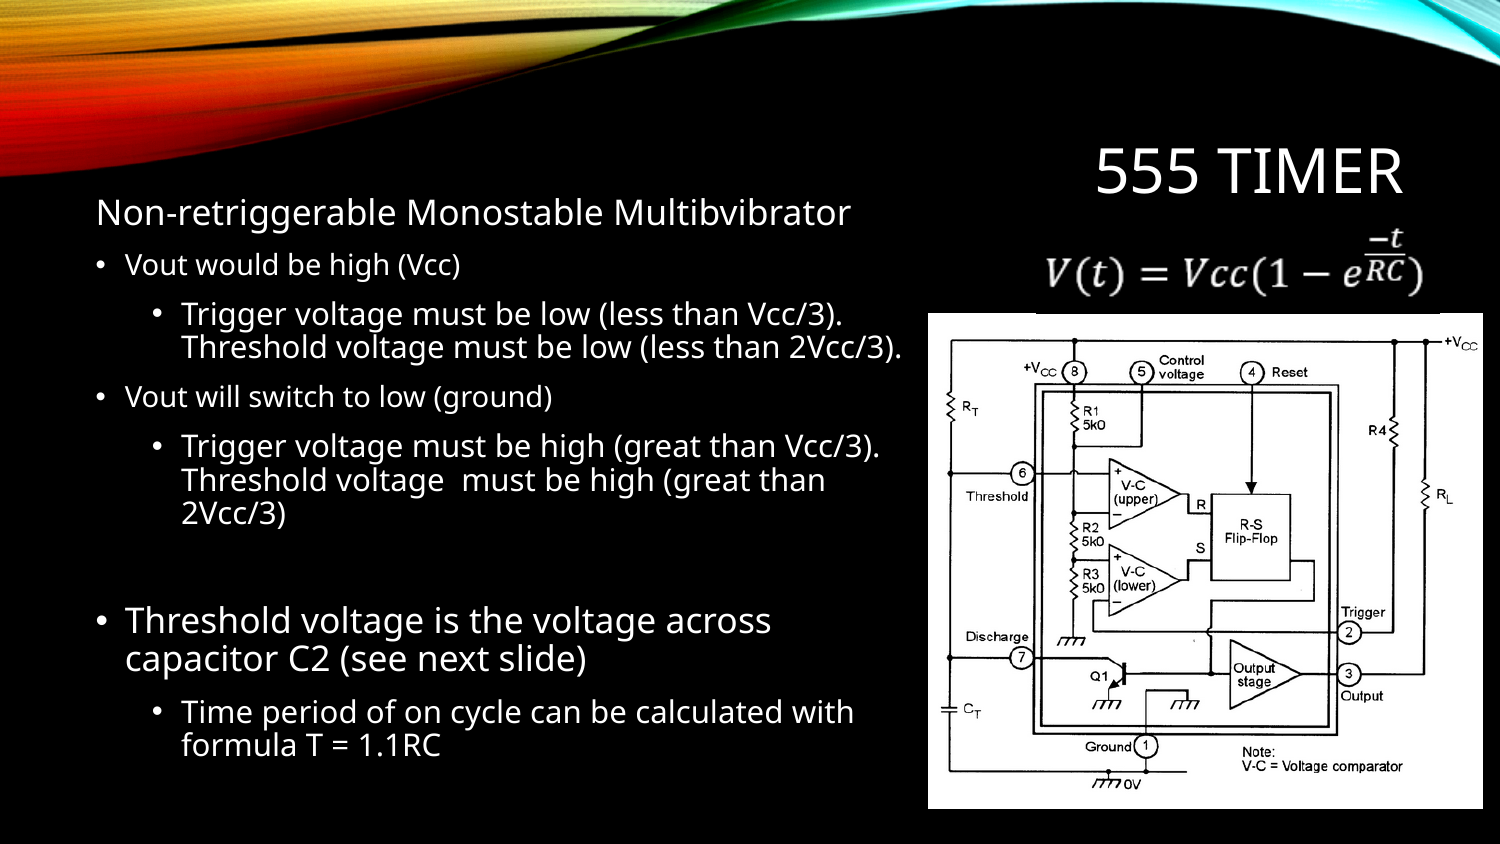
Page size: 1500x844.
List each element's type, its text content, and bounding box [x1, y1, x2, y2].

picture [0, 0, 1500, 178]
picture [928, 213, 1484, 809]
list Non-retriggerable Monostable Multibvibrator Vout would be high (Vcc) Trigger voltage must be low (less than Vcc/3). Threshold voltage must be low (less than 2Vcc/3). Vout will switch to low (ground) Trigger voltage must be high (great than Vcc/3). Threshold voltage must be high (great than 2Vcc/3) Threshold voltage is the voltage across capacitor C2 (see next slide) Time period of on cycle can be calculated with formula T = 1.1RC [84, 189, 945, 821]
title 555 TIMER [356, 94, 1416, 254]
